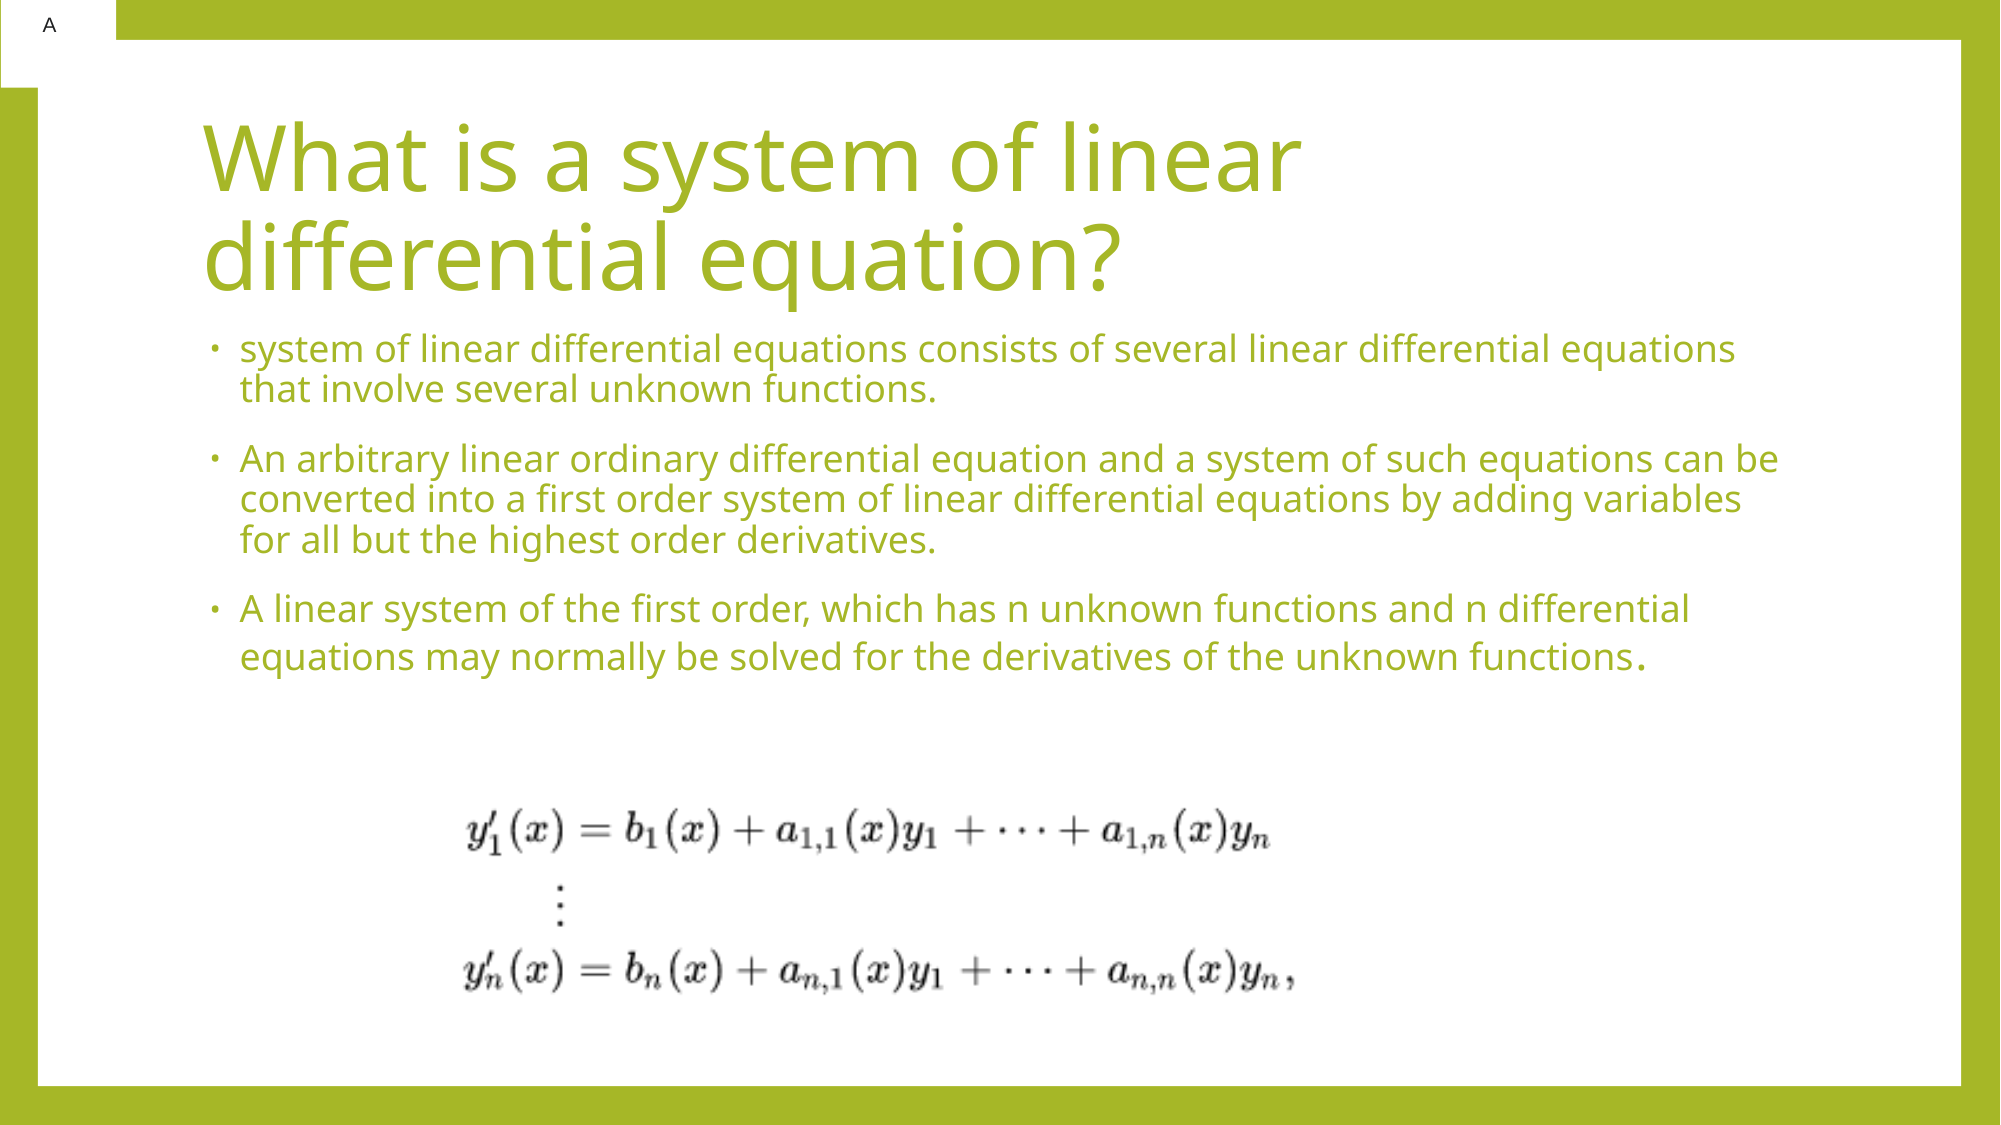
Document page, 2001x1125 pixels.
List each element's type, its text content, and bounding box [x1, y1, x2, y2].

text_box [32, 6, 83, 57]
list system of linear differential equations consists of several linear differential equations that involve several unknown functions. An arbitrary linear ordinary differential equation and a system of such equations can be converted into a first order system of linear differential equations by adding variables for all but the highest order derivatives. A linear system of the first order, which has n unknown functions and n differential equations may normally be solved for the derivatives of the unknown functions. [187, 322, 1808, 1000]
picture [456, 802, 1304, 1001]
title What is a system of linear differential equation? [187, 99, 1808, 322]
text_box A [0, 0, 117, 88]
